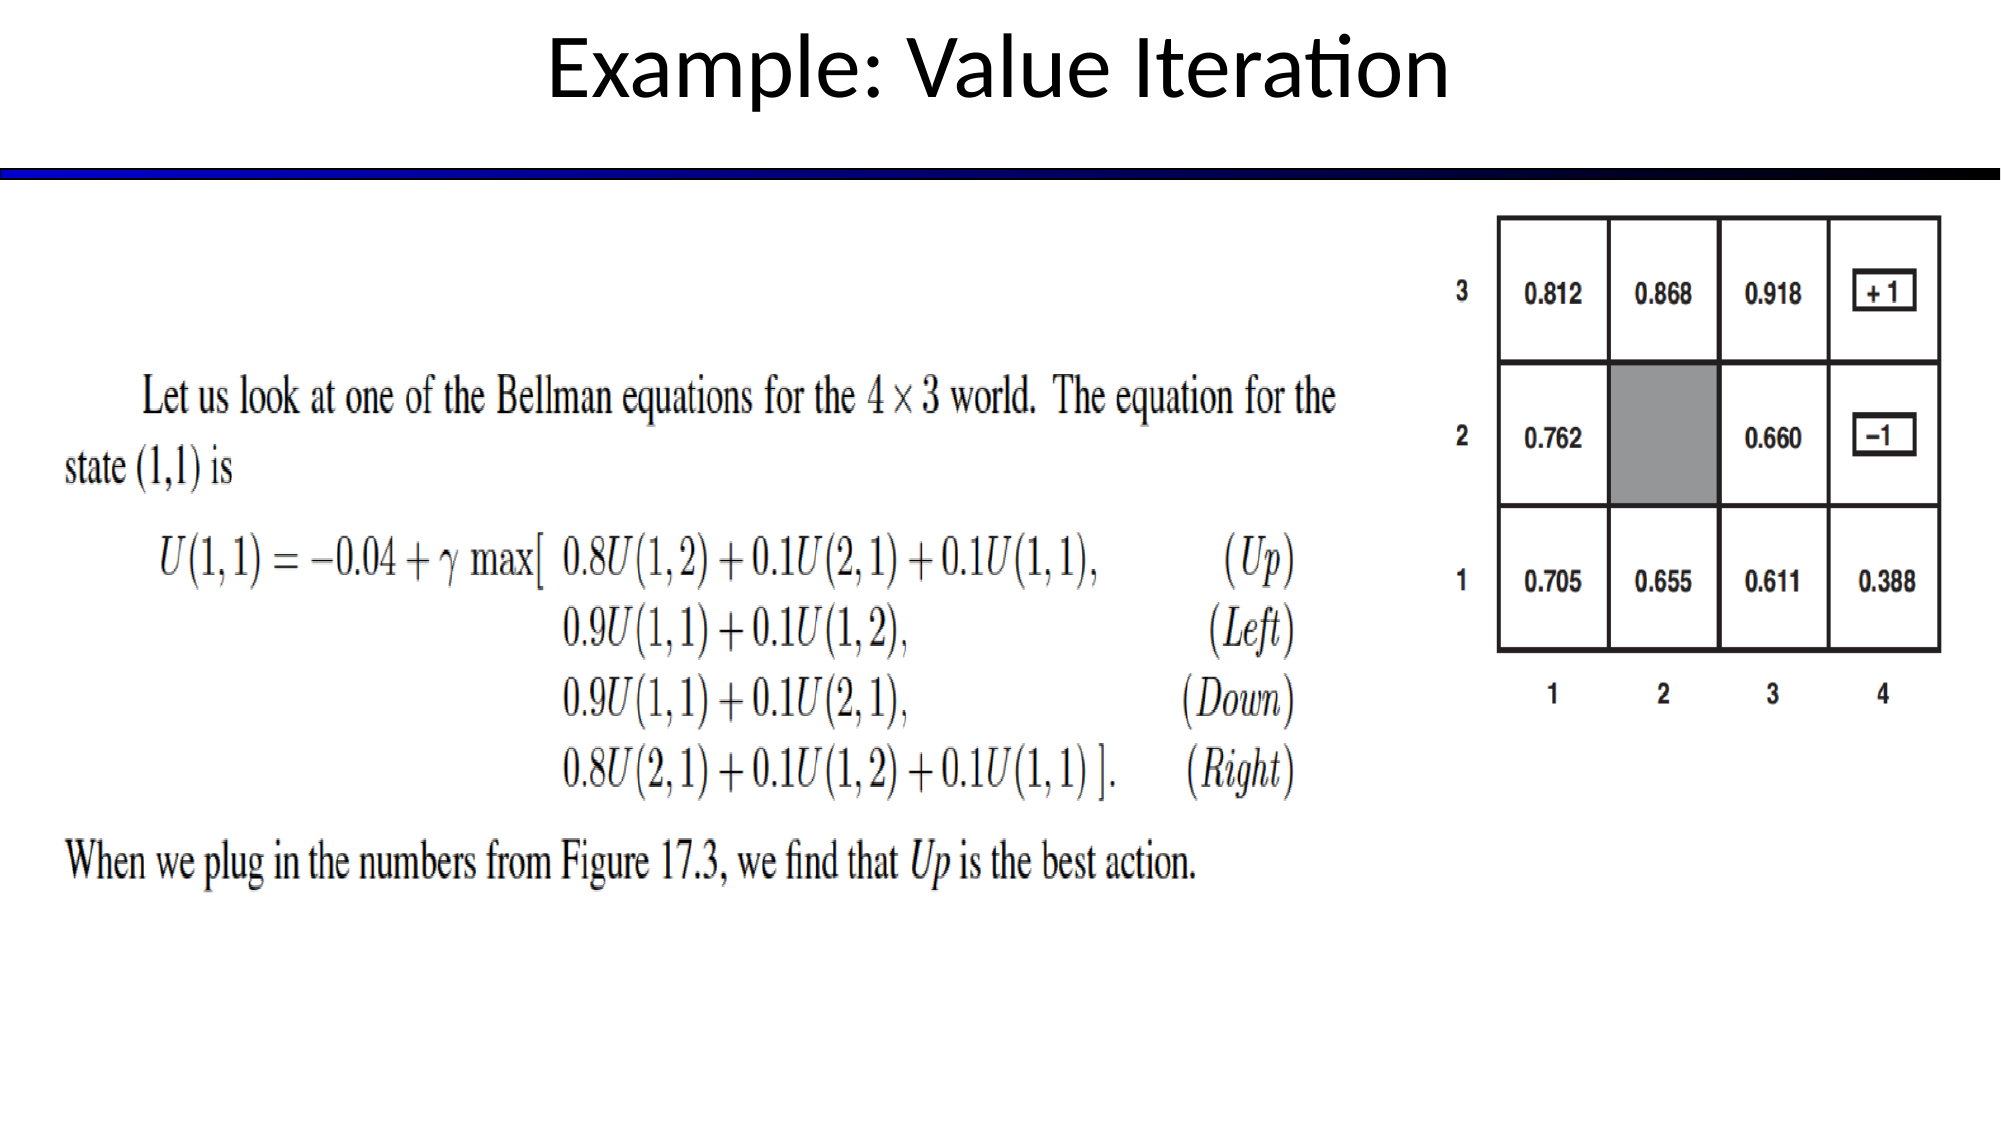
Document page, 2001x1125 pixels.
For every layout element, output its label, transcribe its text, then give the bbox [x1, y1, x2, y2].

picture [1449, 212, 1982, 725]
title Example: Value Iteration [0, 0, 2000, 126]
picture [37, 374, 1401, 912]
